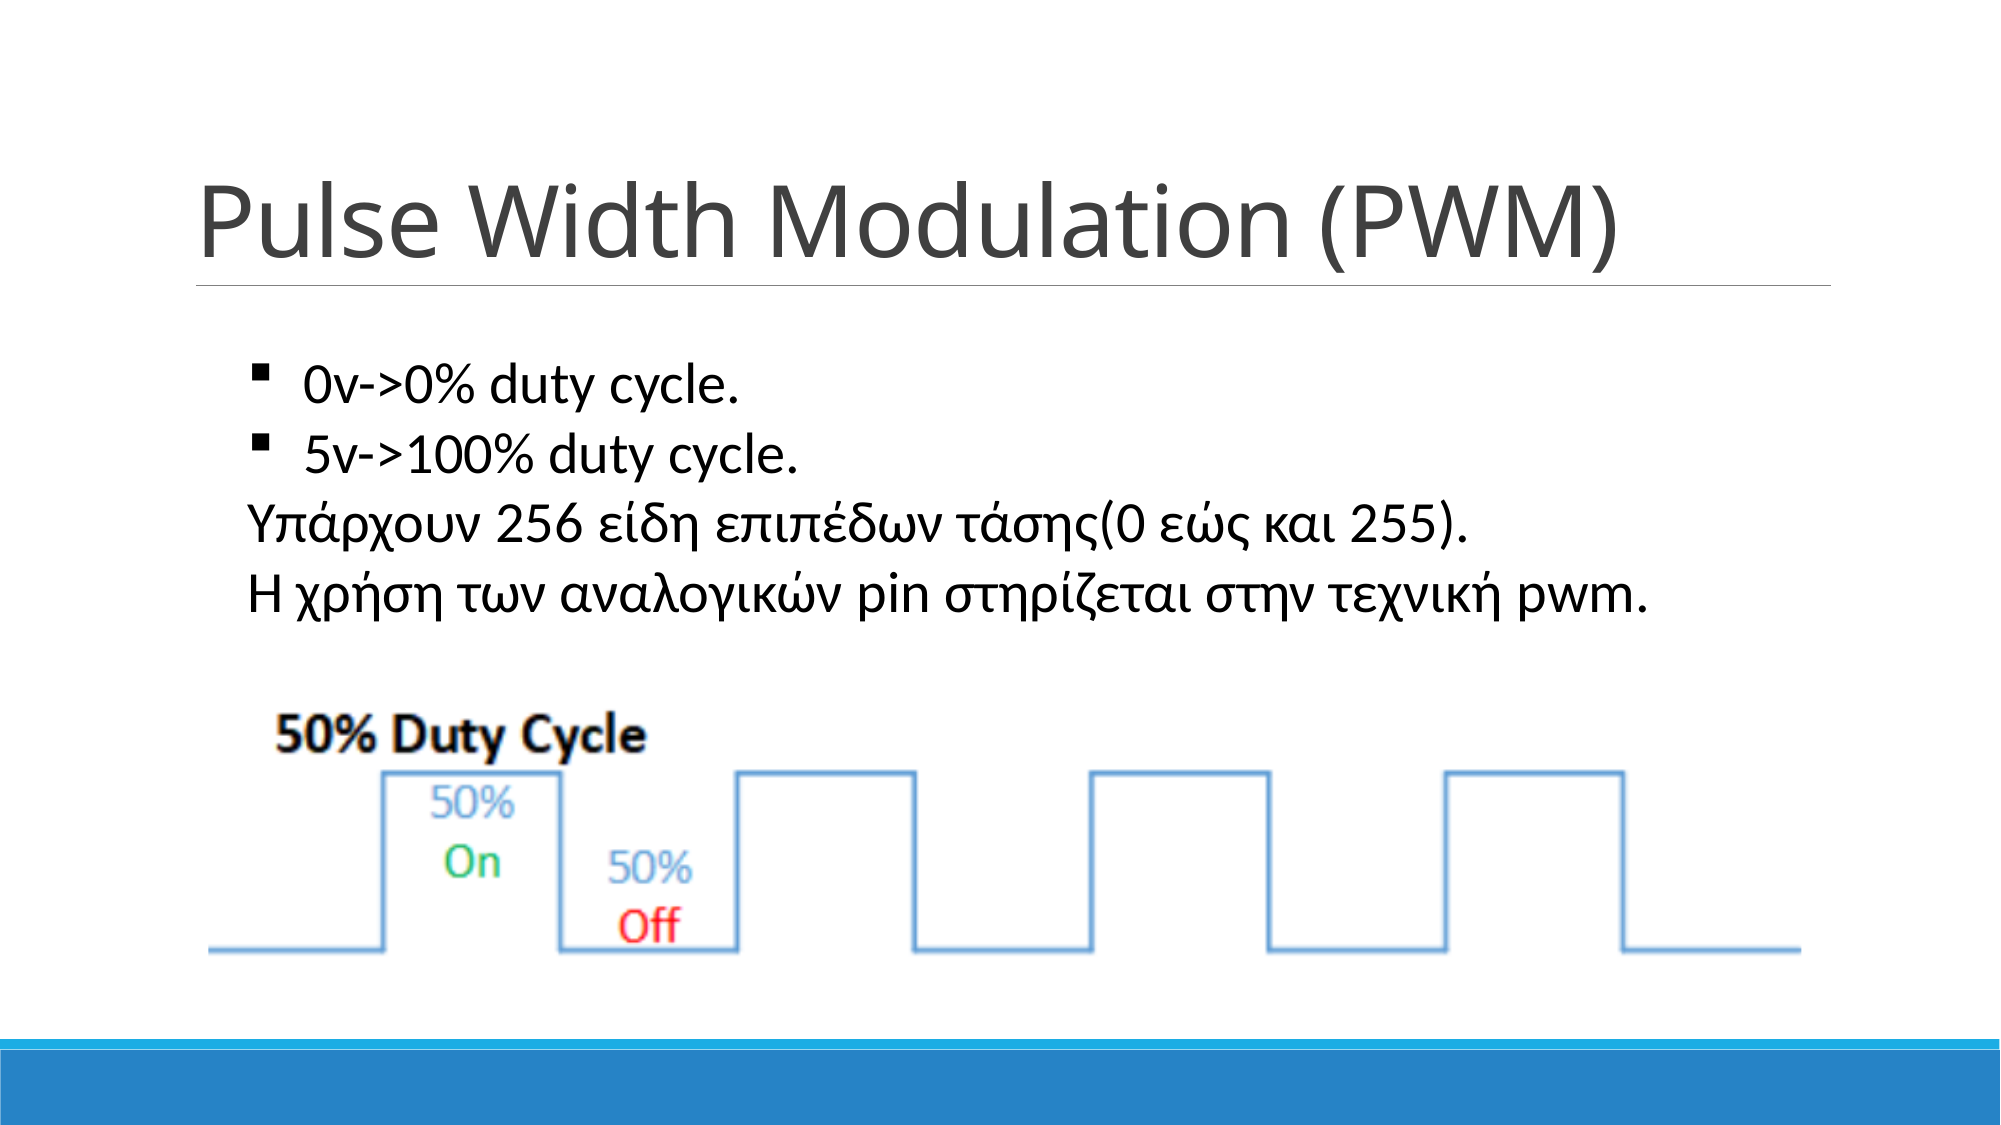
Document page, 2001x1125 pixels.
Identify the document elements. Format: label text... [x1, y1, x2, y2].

text_box 0v->0% duty cycle. 5v->100% duty cycle. Υπάρχουν 256 είδη επιπέδων τάσης(0 εώς και 255). Η χρήση των αναλογικών pin στηρίζεται στην τεχνική pwm. [232, 337, 1766, 677]
title Pulse Width Modulation (PWM) [180, 47, 1830, 285]
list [207, 679, 1802, 1037]
